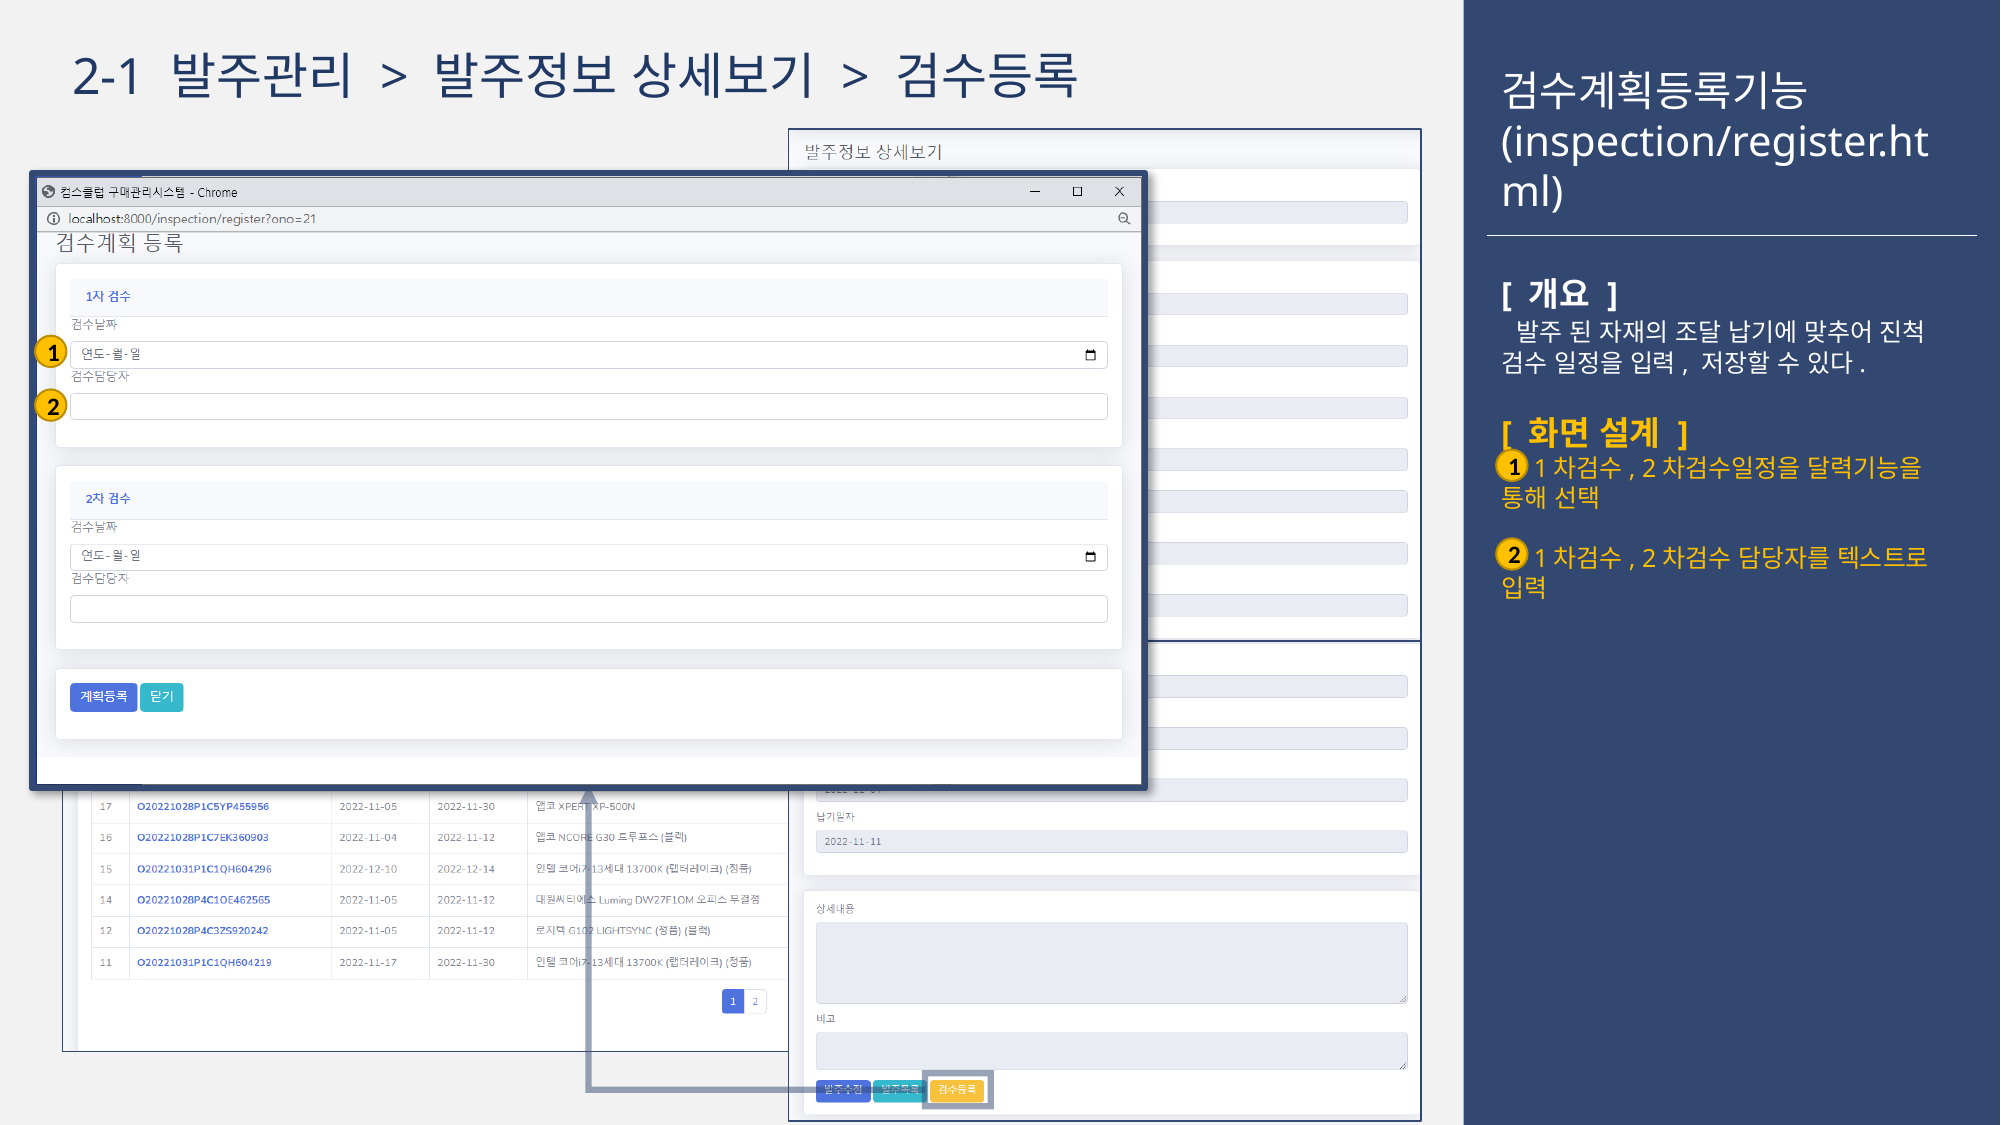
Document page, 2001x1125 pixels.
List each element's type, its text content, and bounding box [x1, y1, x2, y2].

picture [35, 129, 1421, 1121]
text_box 1 [1495, 448, 1529, 483]
text_box 2-1 발주관리 > 발주정보 상세보기 > 검수등록 [57, 37, 1094, 112]
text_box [588, 785, 926, 1090]
text_box 2 [1495, 537, 1529, 571]
text_box [ 개요 ] 발주 된 자재의 조달 납기에 맞추어 진척 검수 일정을 입력, 저장할 수 있다. [ 화면 설계 ] 1차검수, 2차검수일정을 달력기능을 통해 선택 1차검수, 2차검수 담당자를 텍스트로 입력 [1486, 265, 1978, 610]
text_box 검수계획등록기능 (inspection/register.html) [1486, 57, 1978, 223]
text_box [1463, 0, 2000, 1125]
